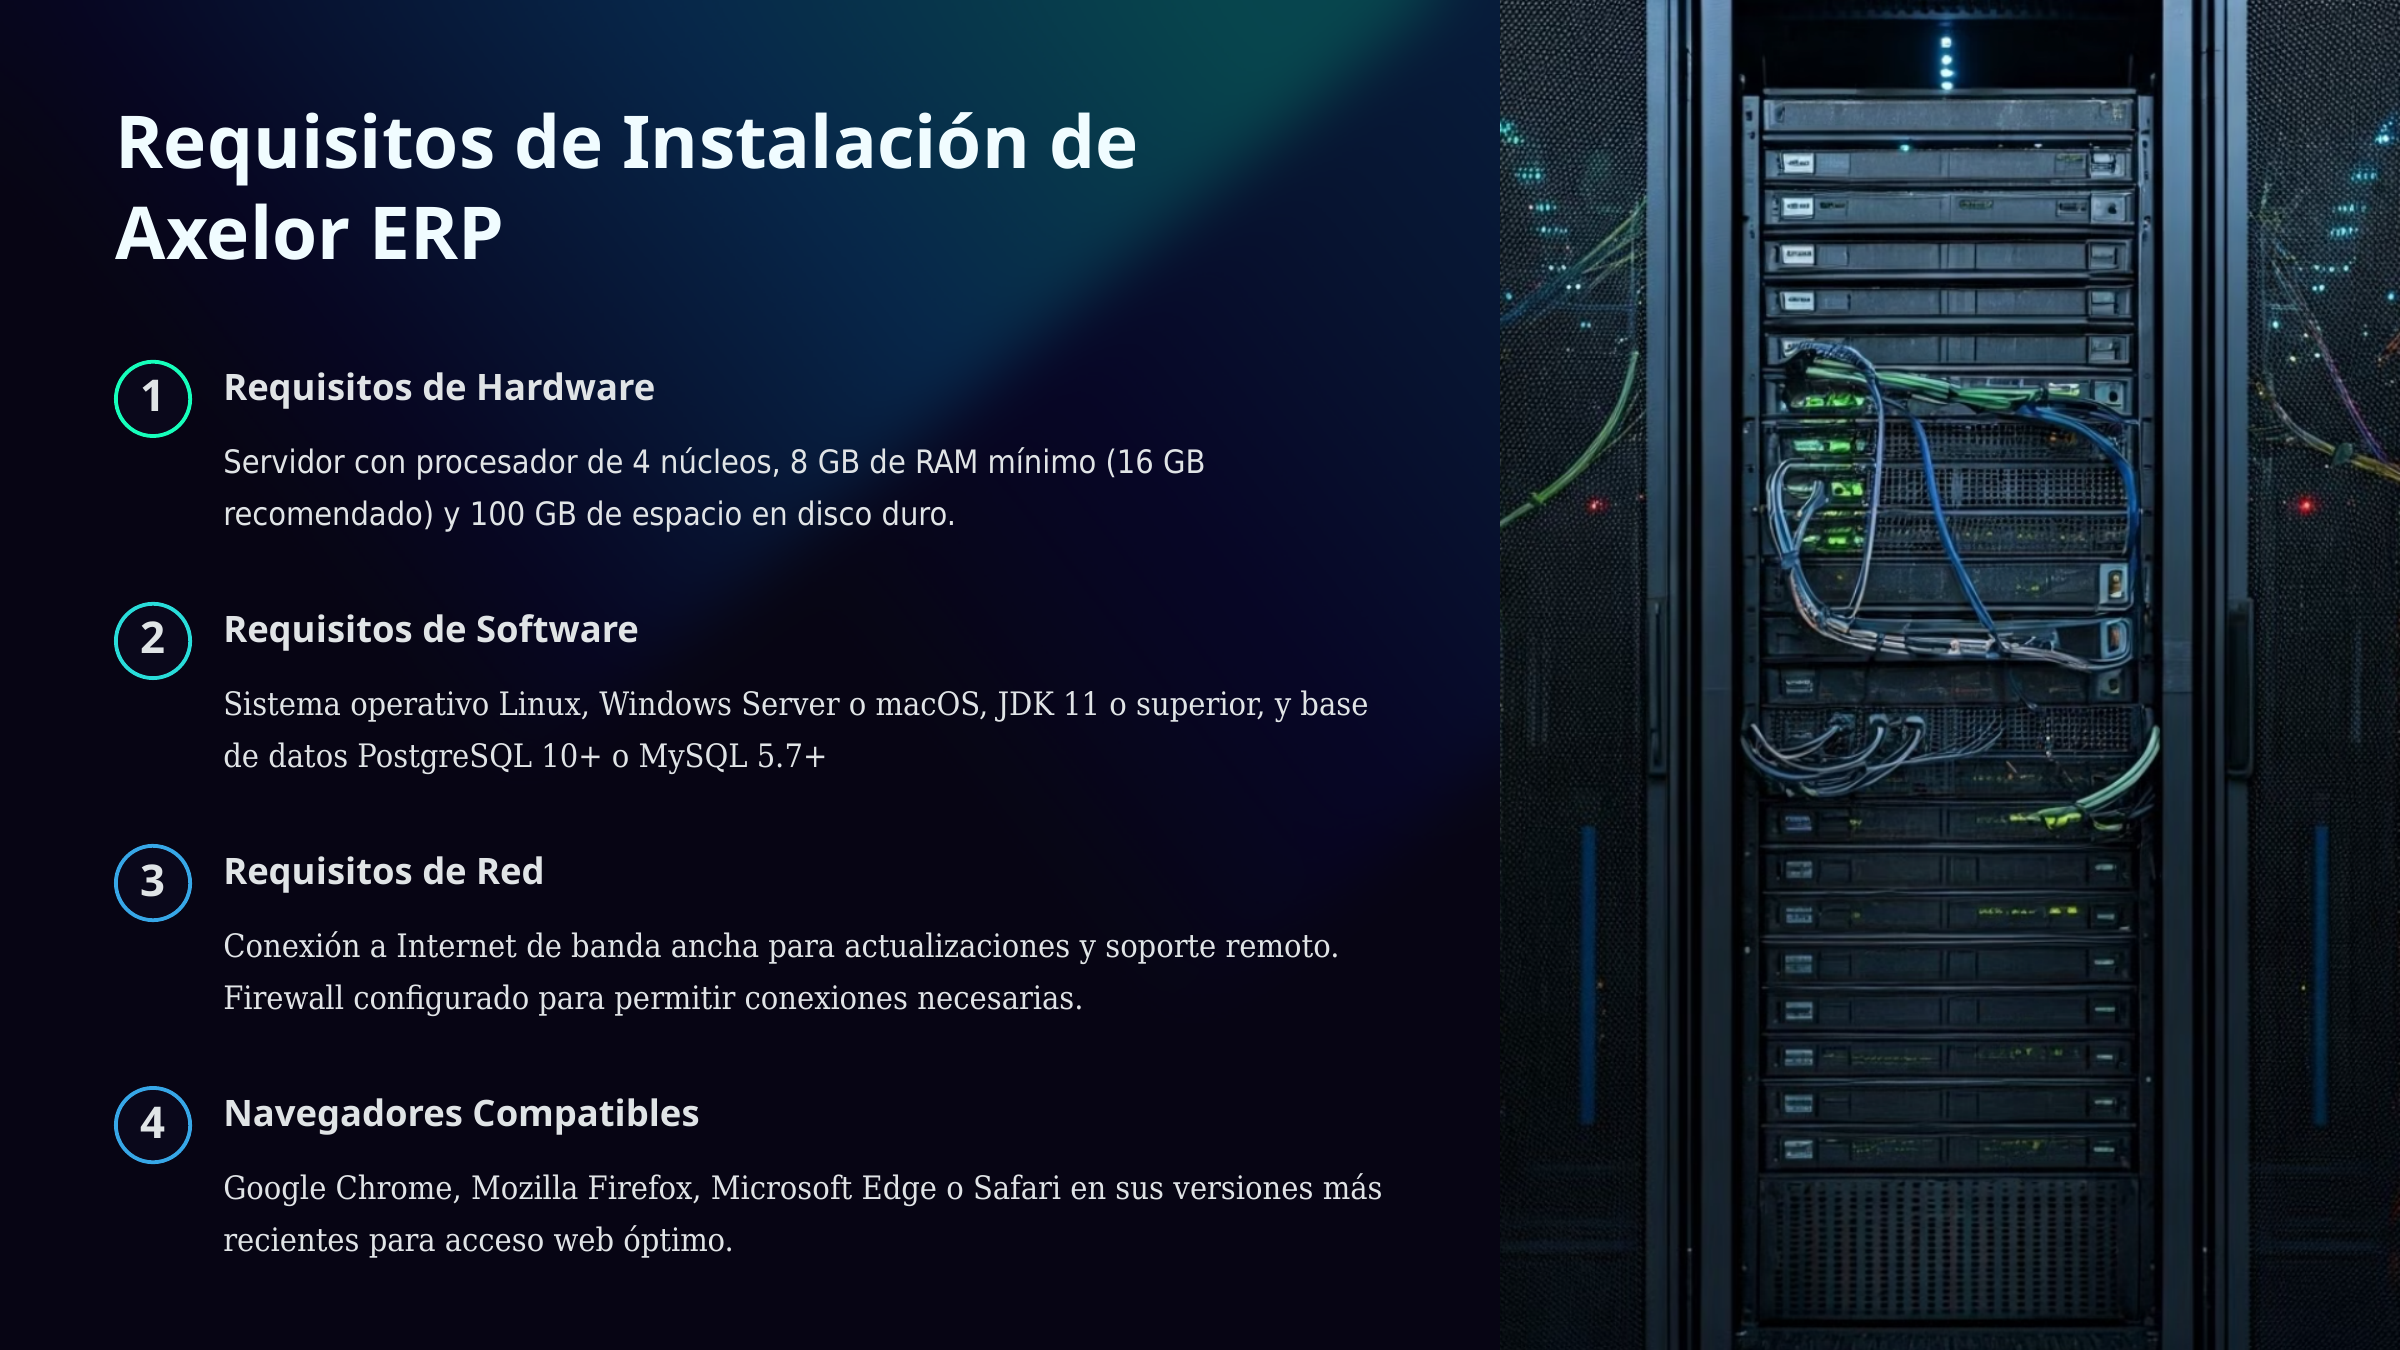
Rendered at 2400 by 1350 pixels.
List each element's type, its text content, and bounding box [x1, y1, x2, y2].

text_box Requisitos de Red [223, 845, 591, 892]
text_box 4 [140, 1103, 166, 1147]
text_box Requisitos de Instalación de Axelor ERP [115, 91, 1385, 275]
text_box Google Chrome, Mozilla Firefox, Microsoft Edge o Safari en sus versiones más recientes para acceso web óptimo. [223, 1153, 1384, 1260]
text_box 2 [140, 618, 166, 663]
picture [1499, 0, 2400, 1350]
text_box [115, 361, 191, 437]
text_box 1 [143, 376, 163, 421]
text_box [115, 603, 191, 679]
text_box [115, 1087, 191, 1163]
text_box [115, 845, 191, 921]
text_box Navegadores Compatibles [223, 1087, 683, 1134]
text_box Sistema operativo Linux, Windows Server o macOS, JDK 11 o superior, y base de datos PostgreSQL 10+ o MySQL 5.7+ [223, 669, 1384, 776]
text_box Conexión a Internet de banda ancha para actualizaciones y soporte remoto. Firewall configurado para permitir conexiones necesarias. [223, 911, 1384, 1018]
text_box Requisitos de Software [223, 603, 624, 650]
text_box Servidor con procesador de 4 núcleos, 8 GB de RAM mínimo (16 GB recomendado) y 100 GB de espacio en disco duro. [223, 427, 1384, 534]
text_box 3 [140, 861, 166, 905]
text_box Requisitos de Hardware [223, 361, 635, 408]
